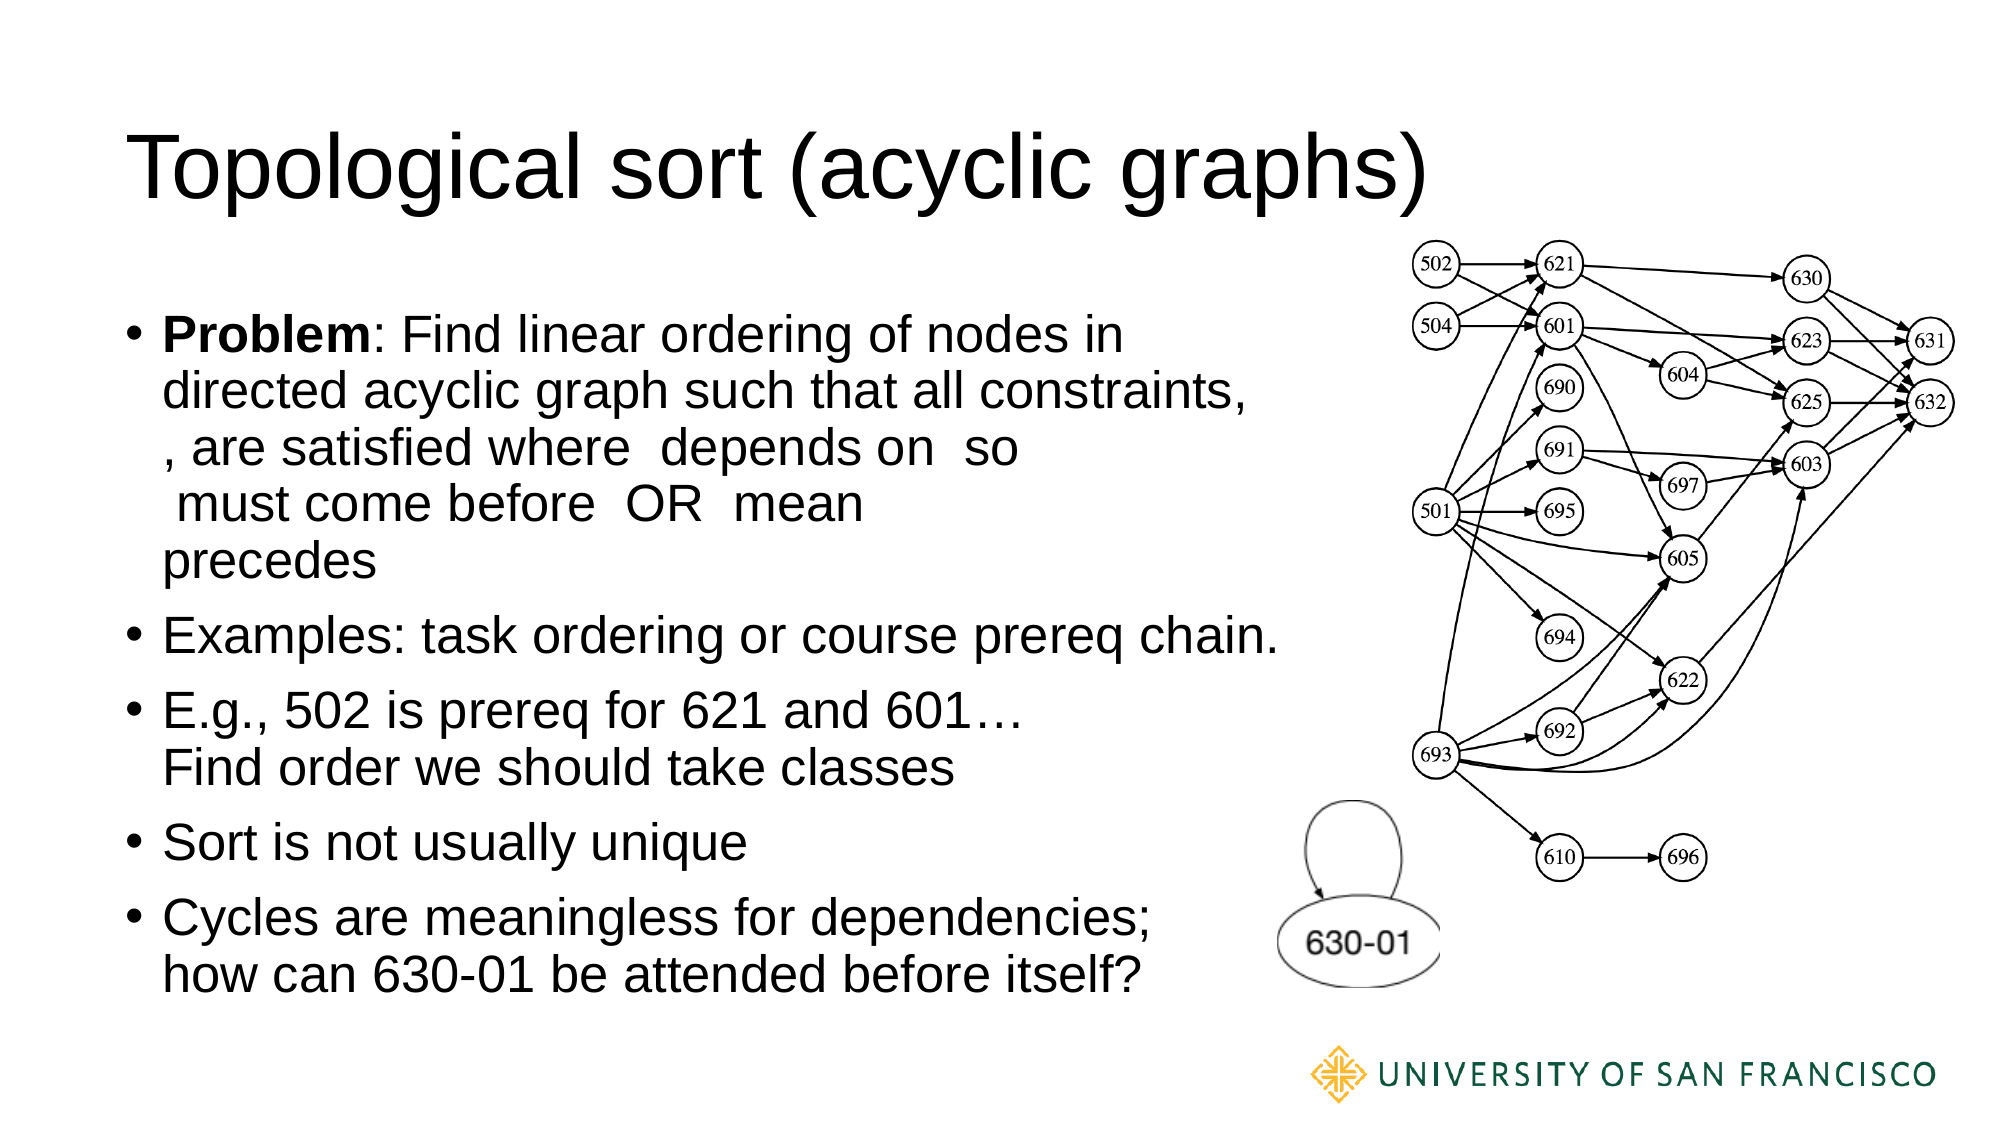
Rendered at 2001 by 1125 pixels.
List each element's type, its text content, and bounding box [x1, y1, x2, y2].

picture [1277, 235, 1966, 988]
title Topological sort (acyclic graphs) [110, 59, 1863, 278]
